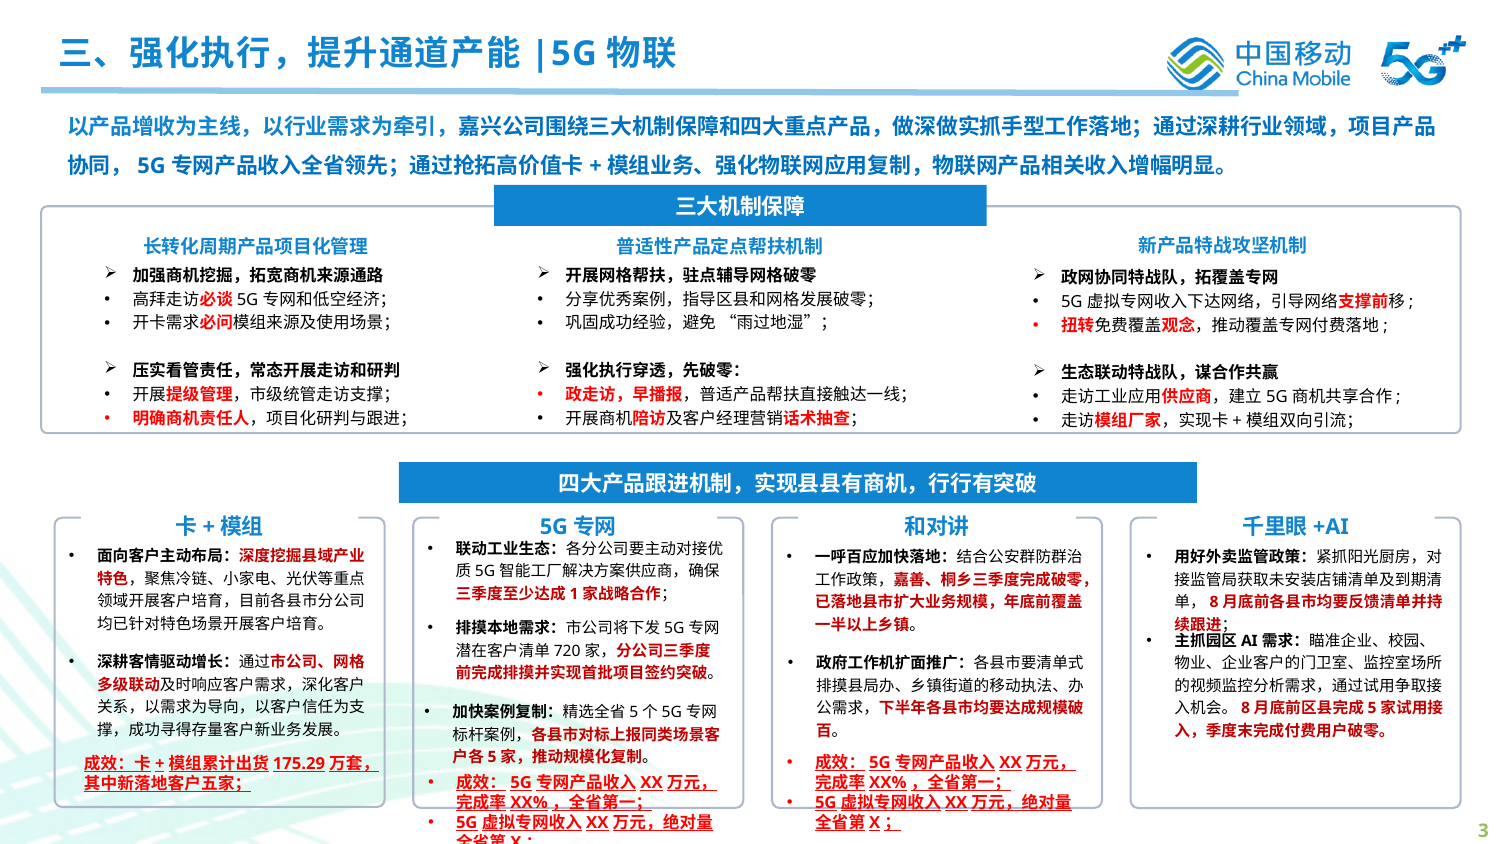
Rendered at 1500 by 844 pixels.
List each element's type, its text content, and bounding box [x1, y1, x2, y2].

text_box 长转化周期产品项目化管理 [72, 227, 440, 272]
text_box 以产品增收为主线，以行业需求为牵引，嘉兴公司围绕三大机制保障和四大重点产品，做深做实抓手型工作落地；通过深耕行业领域，项目产品协同，5G专网产品收入全省领先；通过抢拓高价值卡+模组业务、强化物联网应用复制，物联网产品相关收入增幅明显。 [52, 91, 1453, 186]
text_box [40, 205, 1462, 435]
text_box 加强商机挖掘，拓宽商机来源通路 高拜走访必谈5G专网和低空经济； 开卡需求必问模组来源及使用场景； 压实看管责任，常态开展走访和研判 开展提级管理，市级统管走访支撑； 明确商机责任人，项目化研判与跟进； [89, 253, 422, 446]
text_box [41, 90, 1239, 94]
text_box 政网协同特战队，拓覆盖专网 5G虚拟专网收入下达网络，引导网络支撑前移; 扭转免费覆盖观念，推动覆盖专网付费落地; 生态联动特战队，谋合作共赢 走访工业应用供应商，建立5G商机共享合作; 走访模组厂家，实现卡+模组双向引流； [1018, 255, 1467, 438]
text_box 三、强化执行，提升通道产能|5G物联 [43, 23, 1409, 80]
text_box 新产品特战攻坚机制 [1039, 225, 1407, 255]
text_box 成效：5G专网产品收入XX万元，完成率XX%，全省第一； 5G虚拟专网收入XX万元，绝对量全省第X； [413, 808, 744, 844]
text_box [771, 491, 1103, 808]
picture [744, 507, 893, 844]
text_box 四大产品跟进机制，实现县县有商机，行行有突破 [398, 462, 1197, 503]
picture [1144, 6, 1495, 107]
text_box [1130, 491, 1461, 809]
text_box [413, 491, 744, 808]
text_box 成效：5G专网产品收入XX万元，完成率XX%，全省第一； 5G虚拟专网收入XX万元，绝对量全省第X； [772, 808, 1102, 839]
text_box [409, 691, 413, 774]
text_box 三大机制保障 [494, 184, 987, 226]
picture [0, 507, 413, 844]
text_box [54, 491, 385, 807]
text_box 开展网格帮扶，驻点辅导网格破零 分享优秀案例，指导区县和网格发展破零； 巩固成功经验，避免 “雨过地湿”； 强化执行穿透，先破零： 政走访，早播报，普适产品帮扶直接触达一线； 开展商机陪访及客户经理营销话术抽查； [522, 253, 958, 430]
text_box 普适性产品定点帮扶机制 [536, 227, 904, 253]
text_box 成效：卡+模组累计出货175.29万套，其中新落地客户五家； [69, 745, 399, 821]
